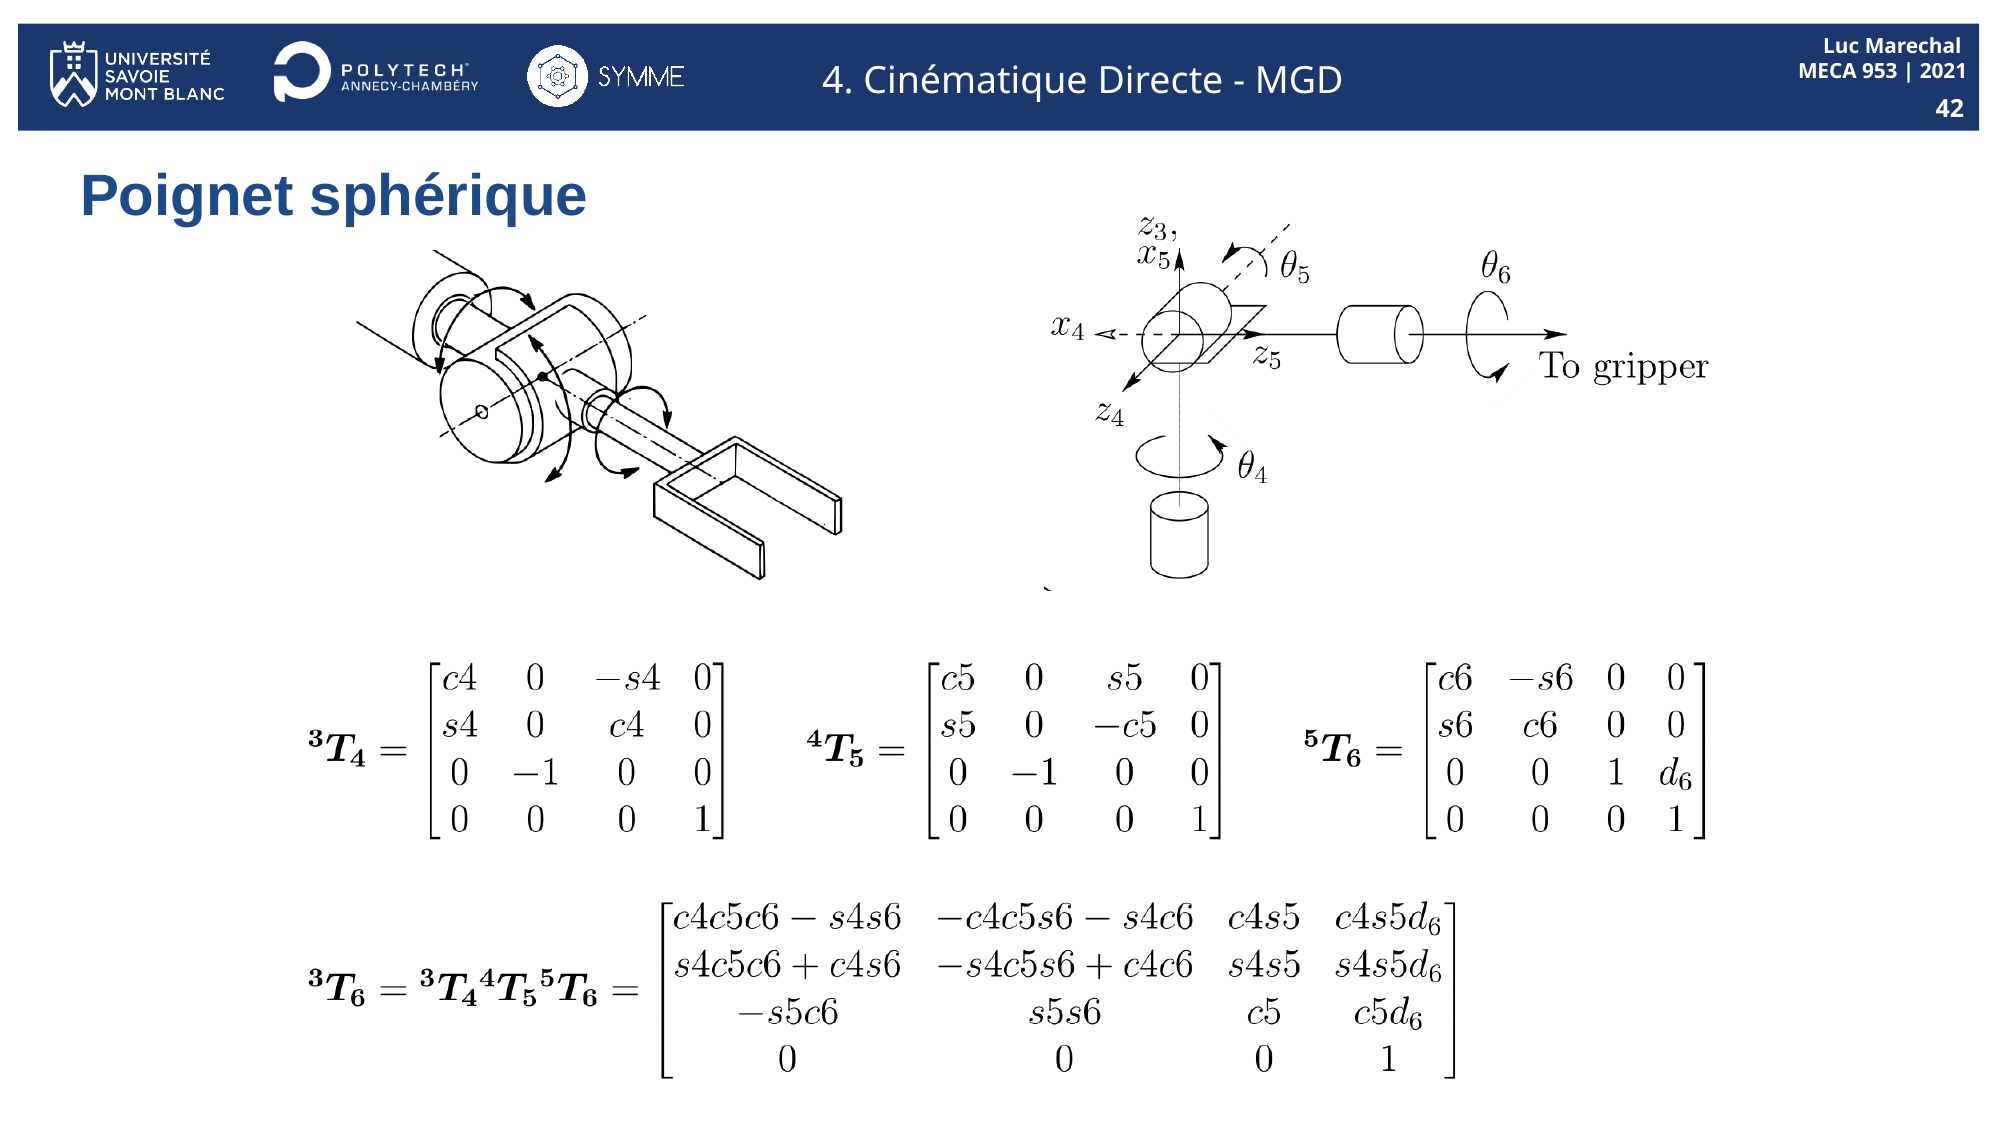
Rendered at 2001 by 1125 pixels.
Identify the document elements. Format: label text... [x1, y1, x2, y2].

picture [303, 648, 1719, 1096]
picture [1043, 212, 1719, 591]
picture [356, 250, 888, 582]
picture [50, 41, 224, 107]
picture [527, 45, 684, 107]
slide_number 42 [1804, 79, 1980, 140]
picture [274, 41, 478, 102]
title Poignet sphérique [65, 154, 1791, 239]
